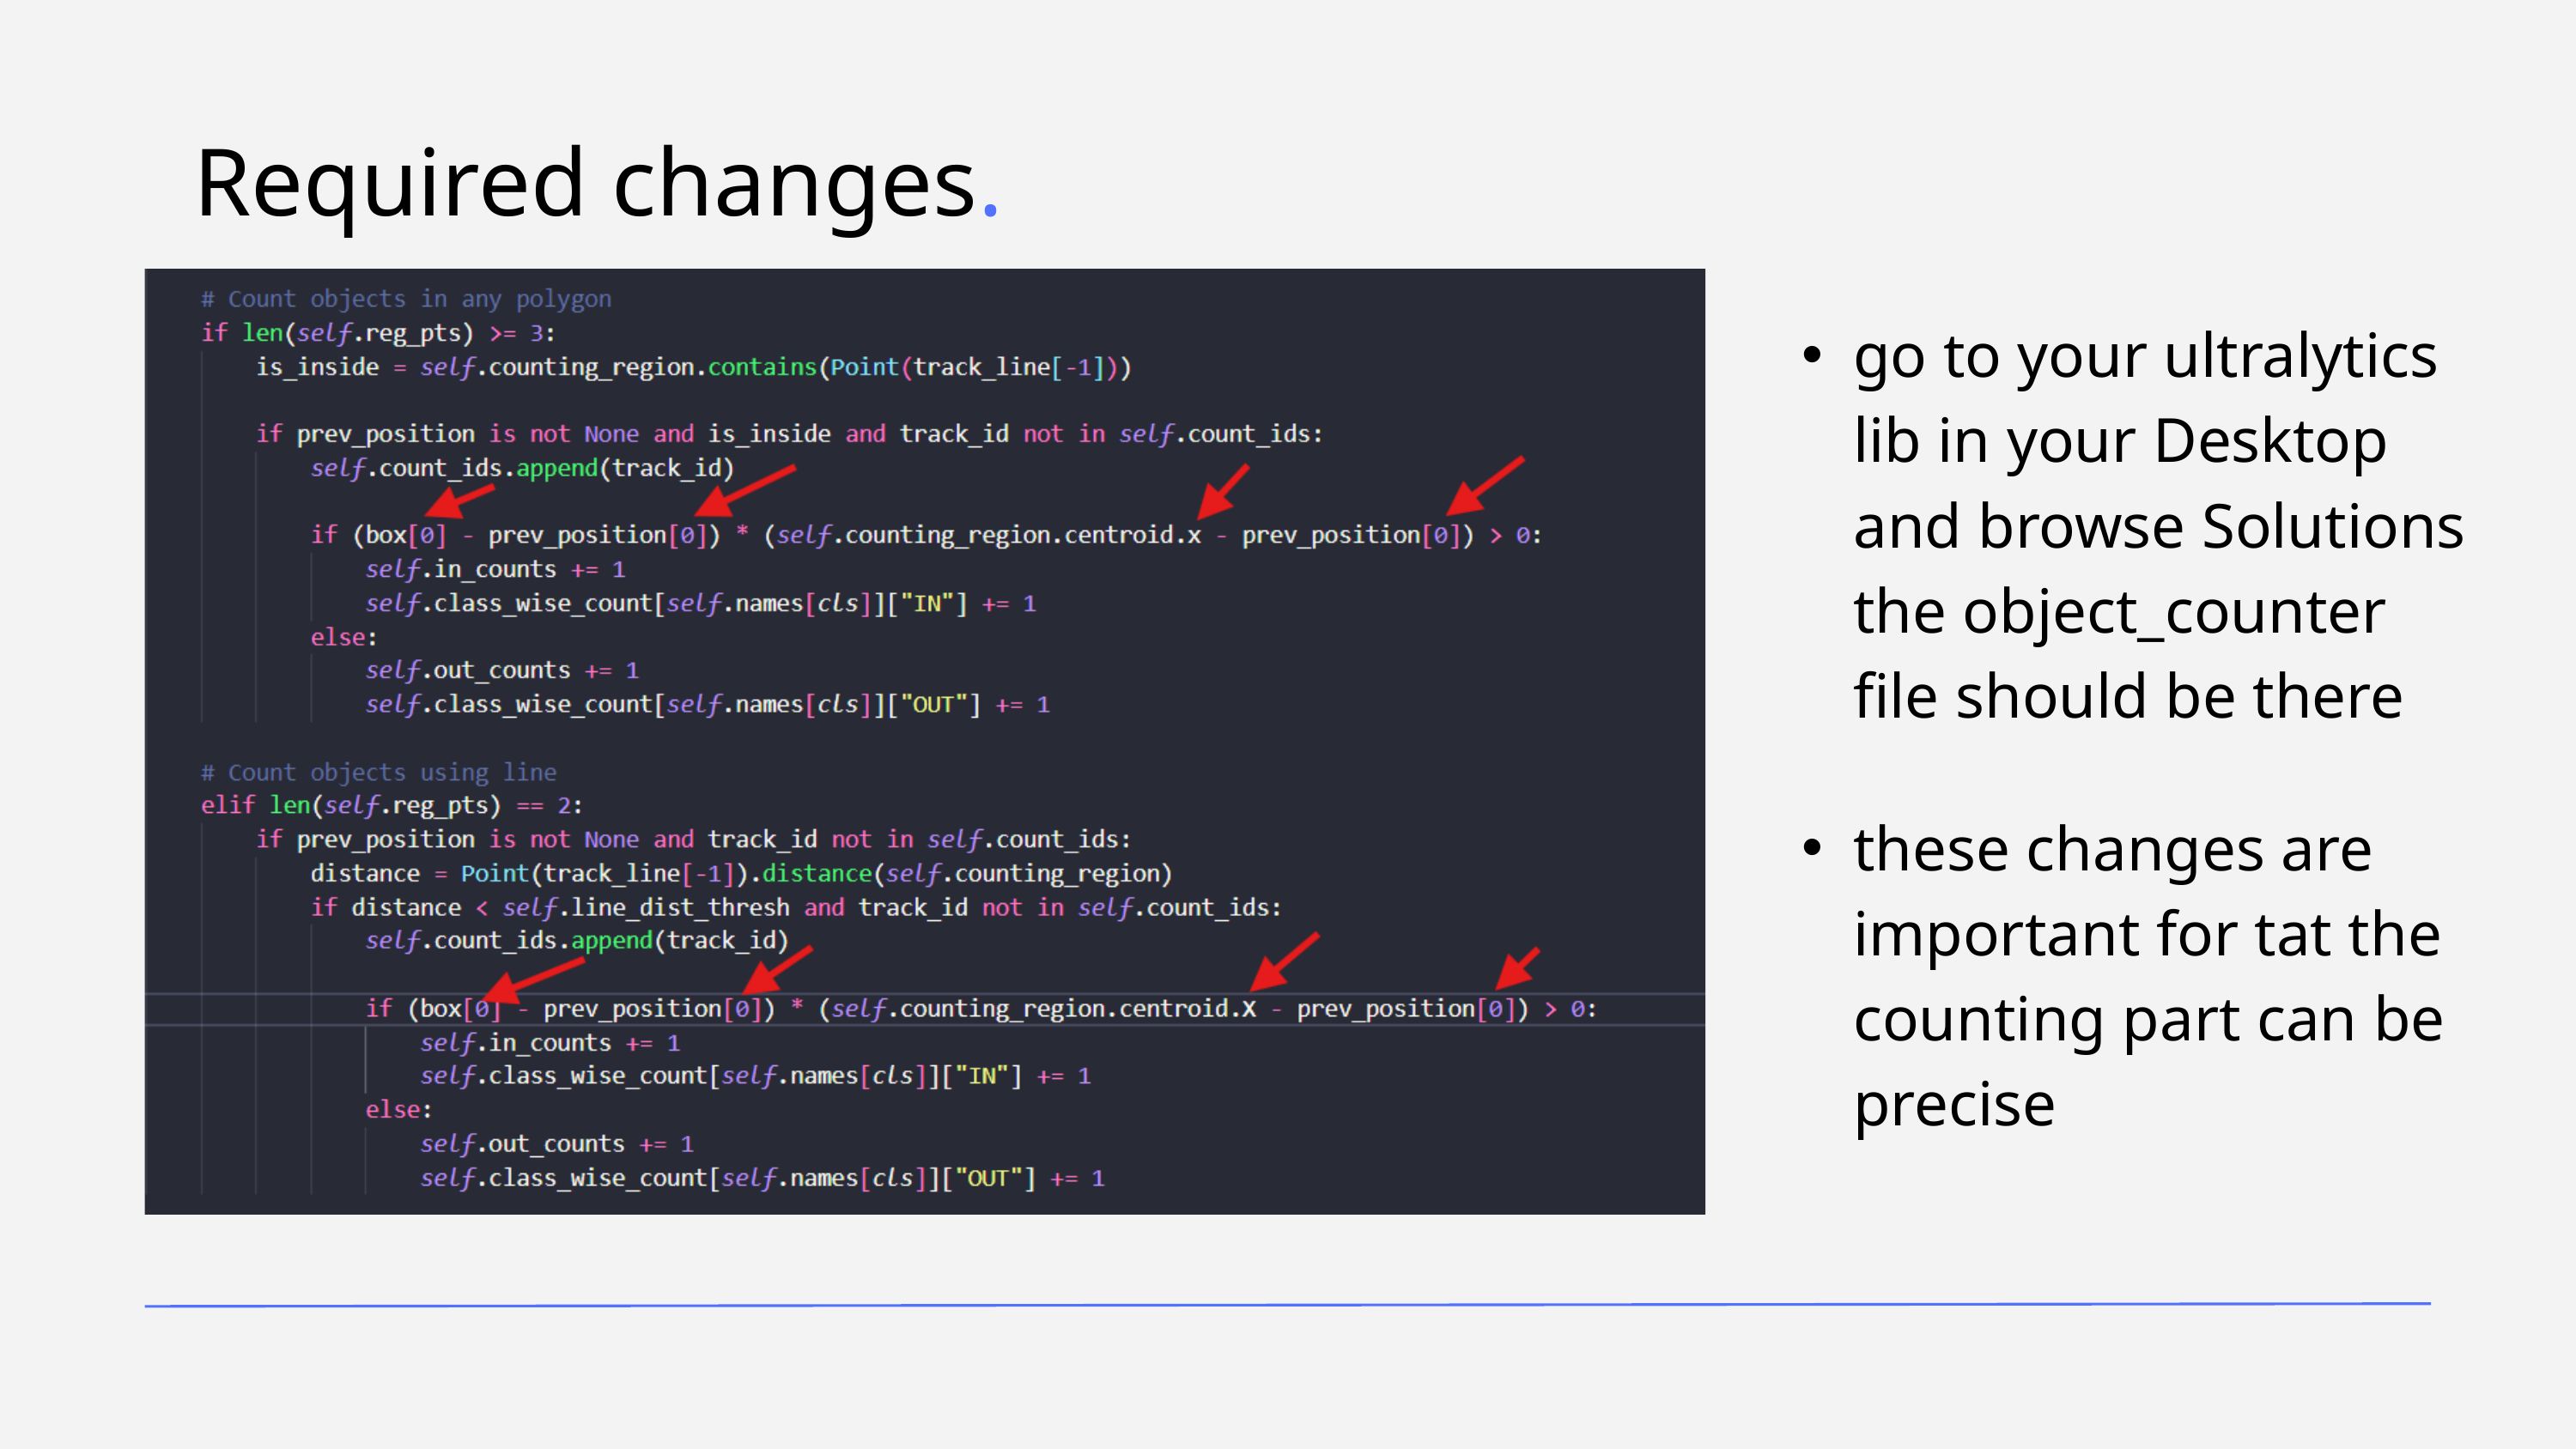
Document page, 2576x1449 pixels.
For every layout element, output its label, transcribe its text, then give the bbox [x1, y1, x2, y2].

text_box Required changes. [144, 104, 1052, 235]
text_box go to your ultralytics lib in your Desktop and browse Solutions the object_counter file should be there [1749, 304, 2467, 731]
text_box these changes are important for tat the counting part can be precise [1749, 797, 2515, 1138]
text_box [144, 269, 1706, 1215]
